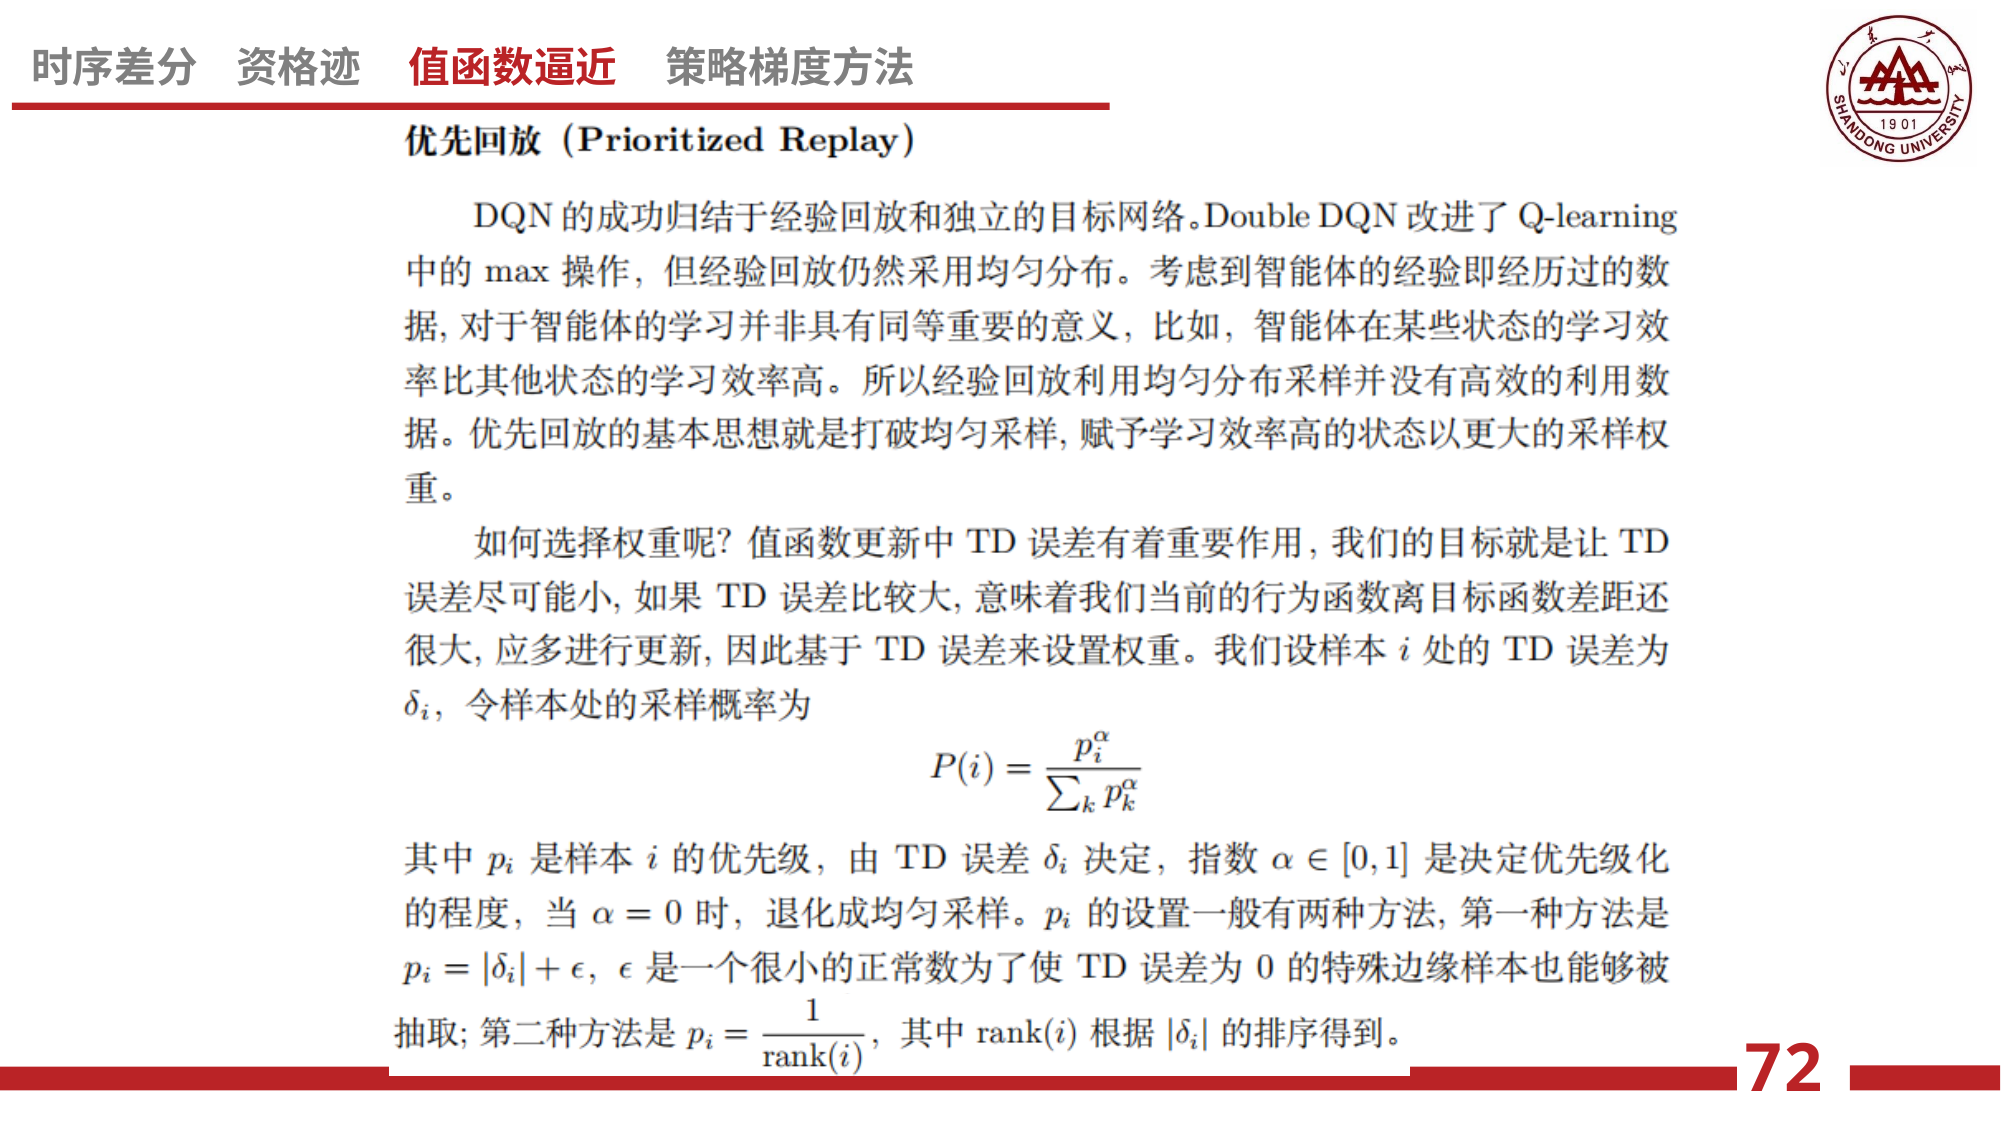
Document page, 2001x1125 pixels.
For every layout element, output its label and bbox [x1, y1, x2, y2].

picture [1820, 9, 1977, 167]
picture [389, 117, 1679, 1076]
